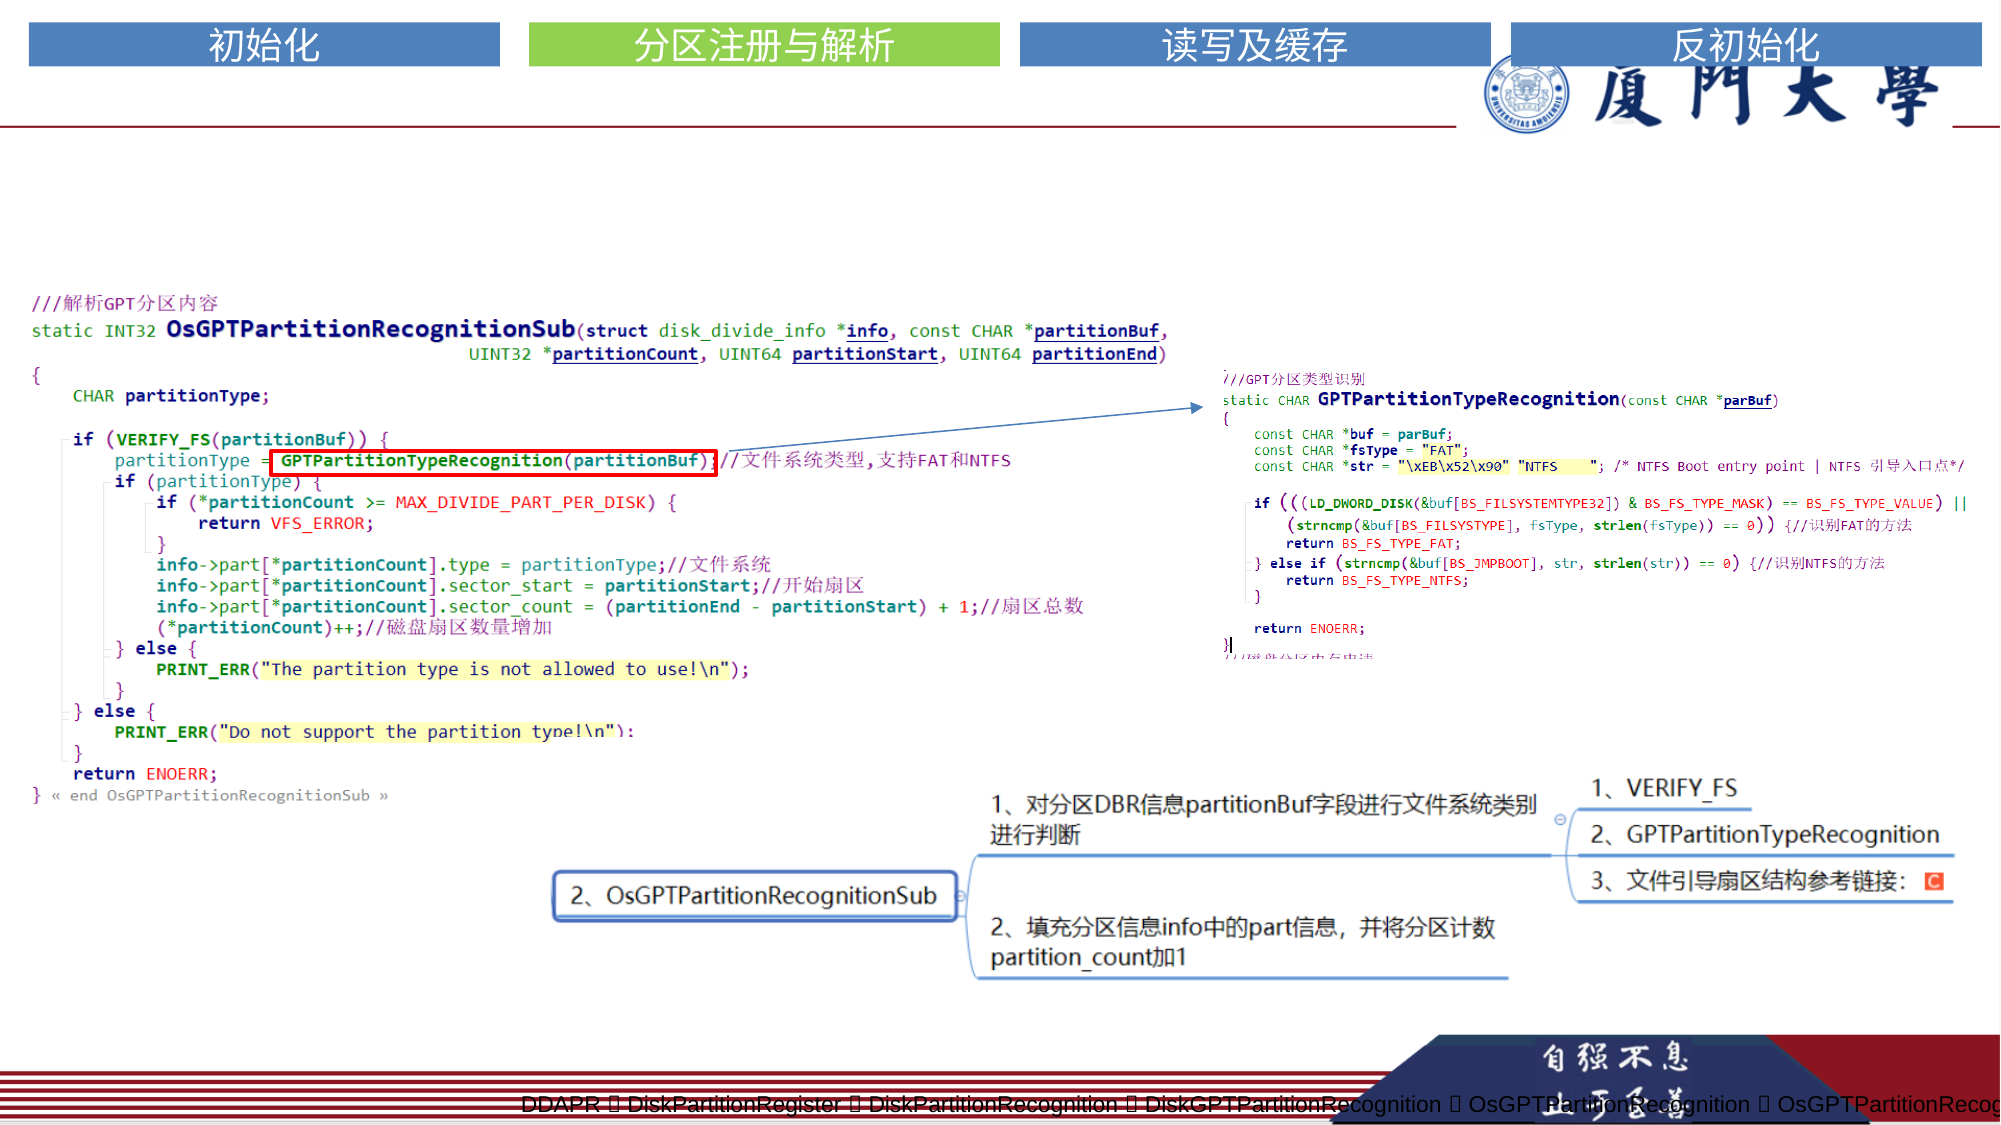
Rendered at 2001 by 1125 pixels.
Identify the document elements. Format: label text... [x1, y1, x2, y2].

picture [0, 0, 2001, 1125]
text_box DDAPR  DiskPartitionRegister  DiskPartitionRecognition  DiskGPTPartitionRecognition  OsGPTPartitionRecognition  OsGPTPartitionRecognitionSub [506, 1082, 2000, 1125]
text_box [728, 406, 1204, 452]
